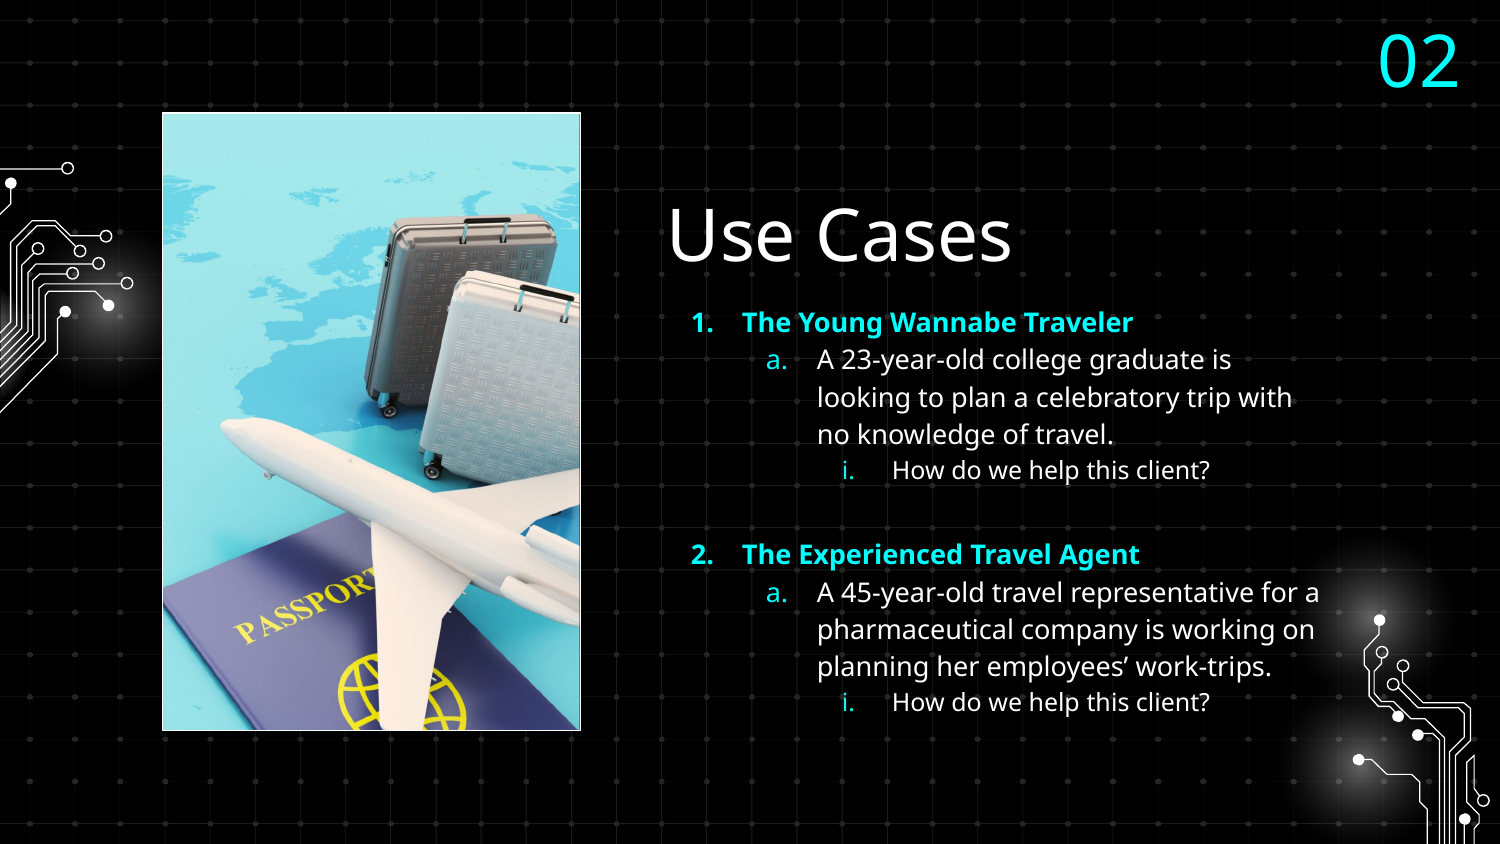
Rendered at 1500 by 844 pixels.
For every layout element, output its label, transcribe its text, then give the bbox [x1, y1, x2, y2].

picture [68, 269, 77, 278]
picture [34, 244, 42, 253]
picture [63, 164, 72, 173]
title Use Cases [651, 93, 1337, 291]
list The Young Wannabe Traveler A 23-year-old college graduate is looking to plan a celebratory trip with no knowledge of travel. How do we help this client? The Experienced Travel Agent A 45-year-old travel representative for a pharmaceutical company is working on planning her employees’ work-trips. How do we help this client? [651, 291, 1337, 795]
picture [1479, 796, 1488, 805]
title 02 [1338, 0, 1500, 165]
picture [94, 259, 103, 268]
picture [76, 247, 84, 255]
picture [1389, 680, 1398, 689]
picture [0, 0, 1500, 844]
picture [102, 232, 110, 241]
picture [123, 279, 131, 287]
picture [1378, 648, 1386, 657]
picture [1399, 661, 1407, 670]
